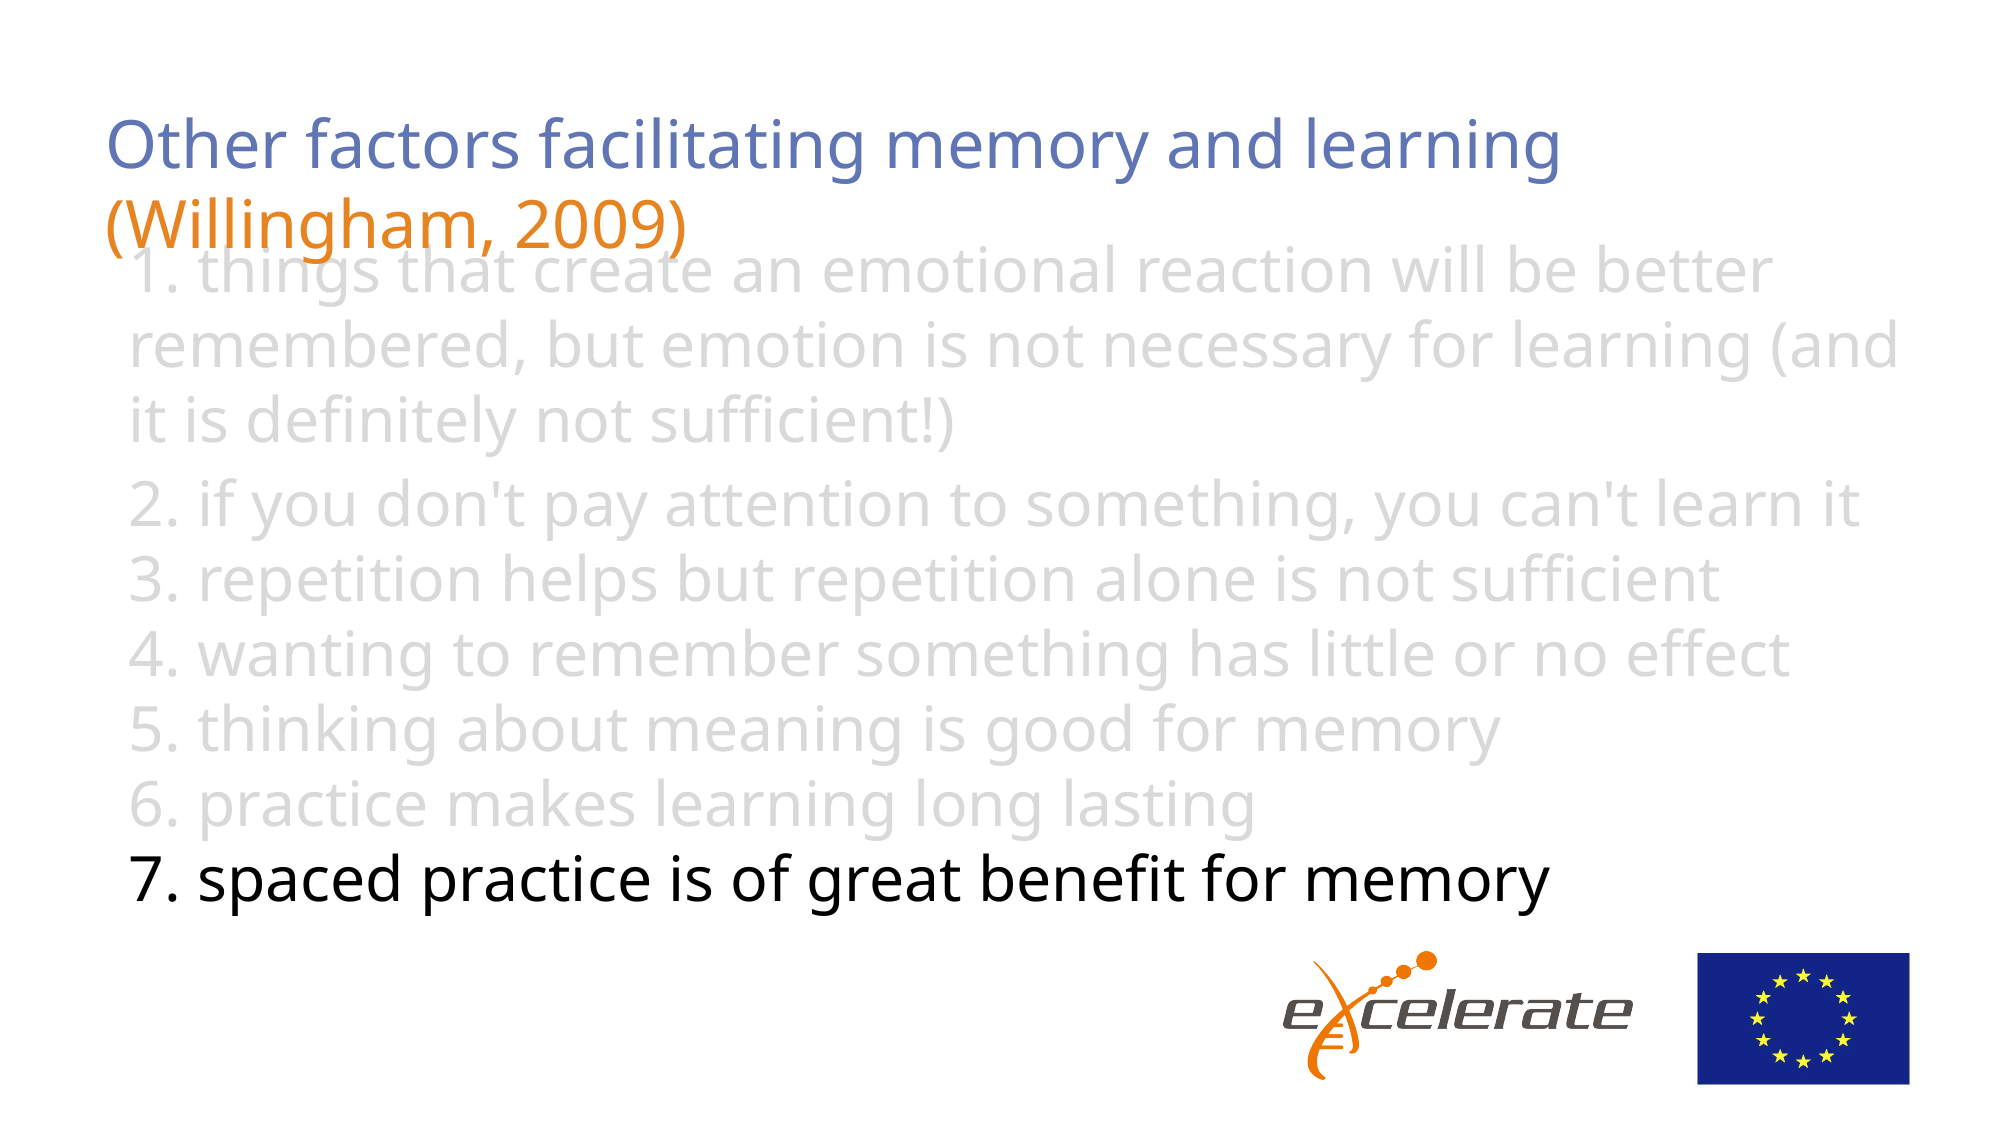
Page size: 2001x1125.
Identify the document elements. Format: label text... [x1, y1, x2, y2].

picture [1693, 949, 1913, 1088]
list 1. things that create an emotional reaction will be better remembered, but emotion is not necessary for learning (and it is definitely not sufficient!) 2. if you don't pay attention to something, you can't learn it 3. repetition helps but repetition alone is not sufficient 4. wanting to remember something has little or no effect 5. thinking about meaning is good for memory 6. practice makes learning long lasting 7. spaced practice is of great benefit for memory [122, 229, 1906, 1027]
title Other factors facilitating memory and learning (Willingham, 2009) [105, 101, 1923, 200]
picture [1283, 1027, 1633, 1080]
